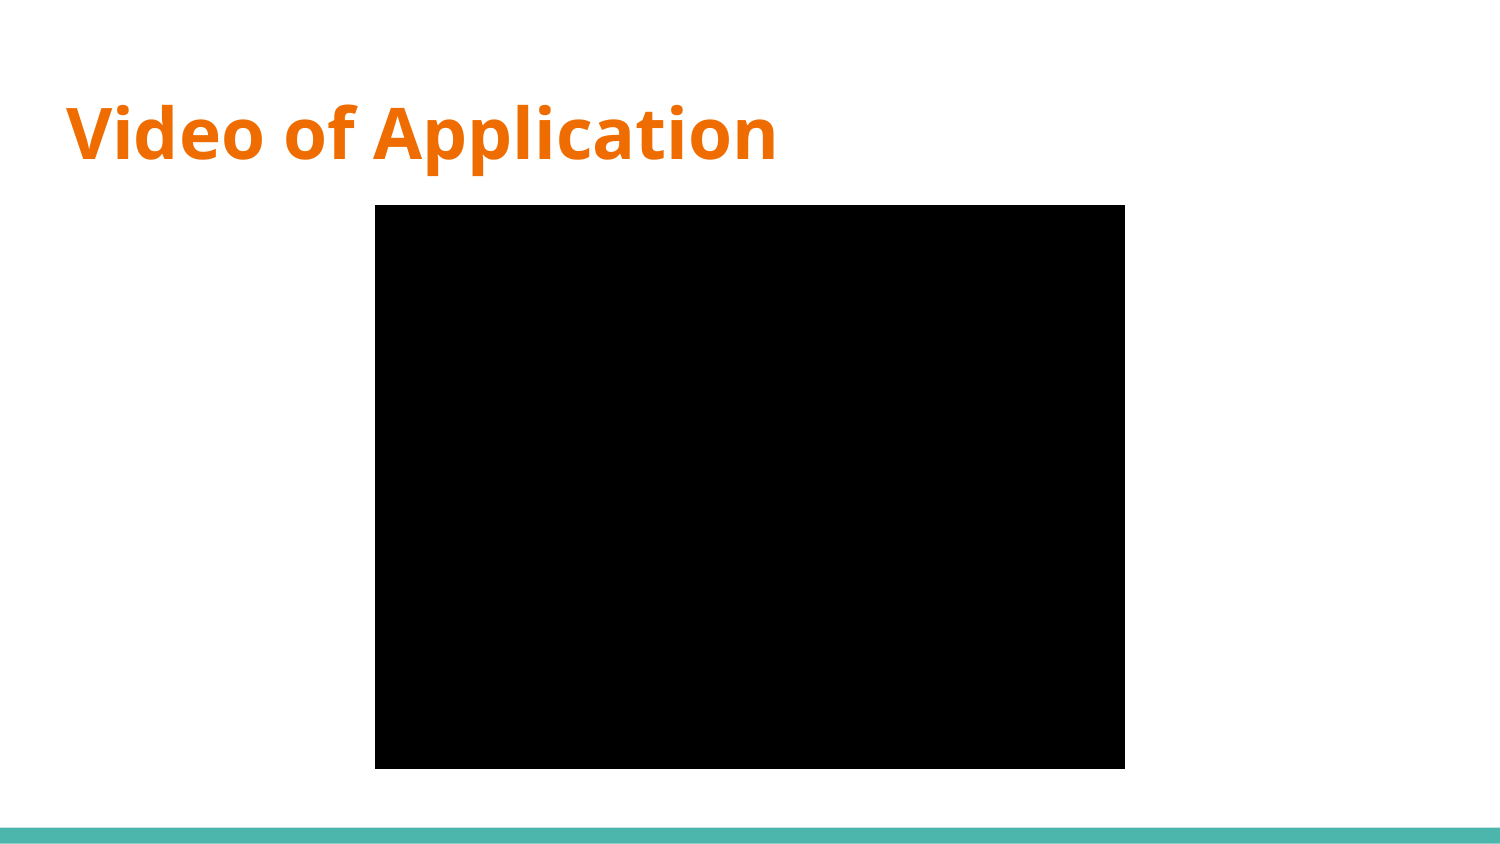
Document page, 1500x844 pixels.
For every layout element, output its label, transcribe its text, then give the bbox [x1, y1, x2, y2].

title Video of Application [51, 72, 1449, 189]
picture [374, 205, 1126, 769]
